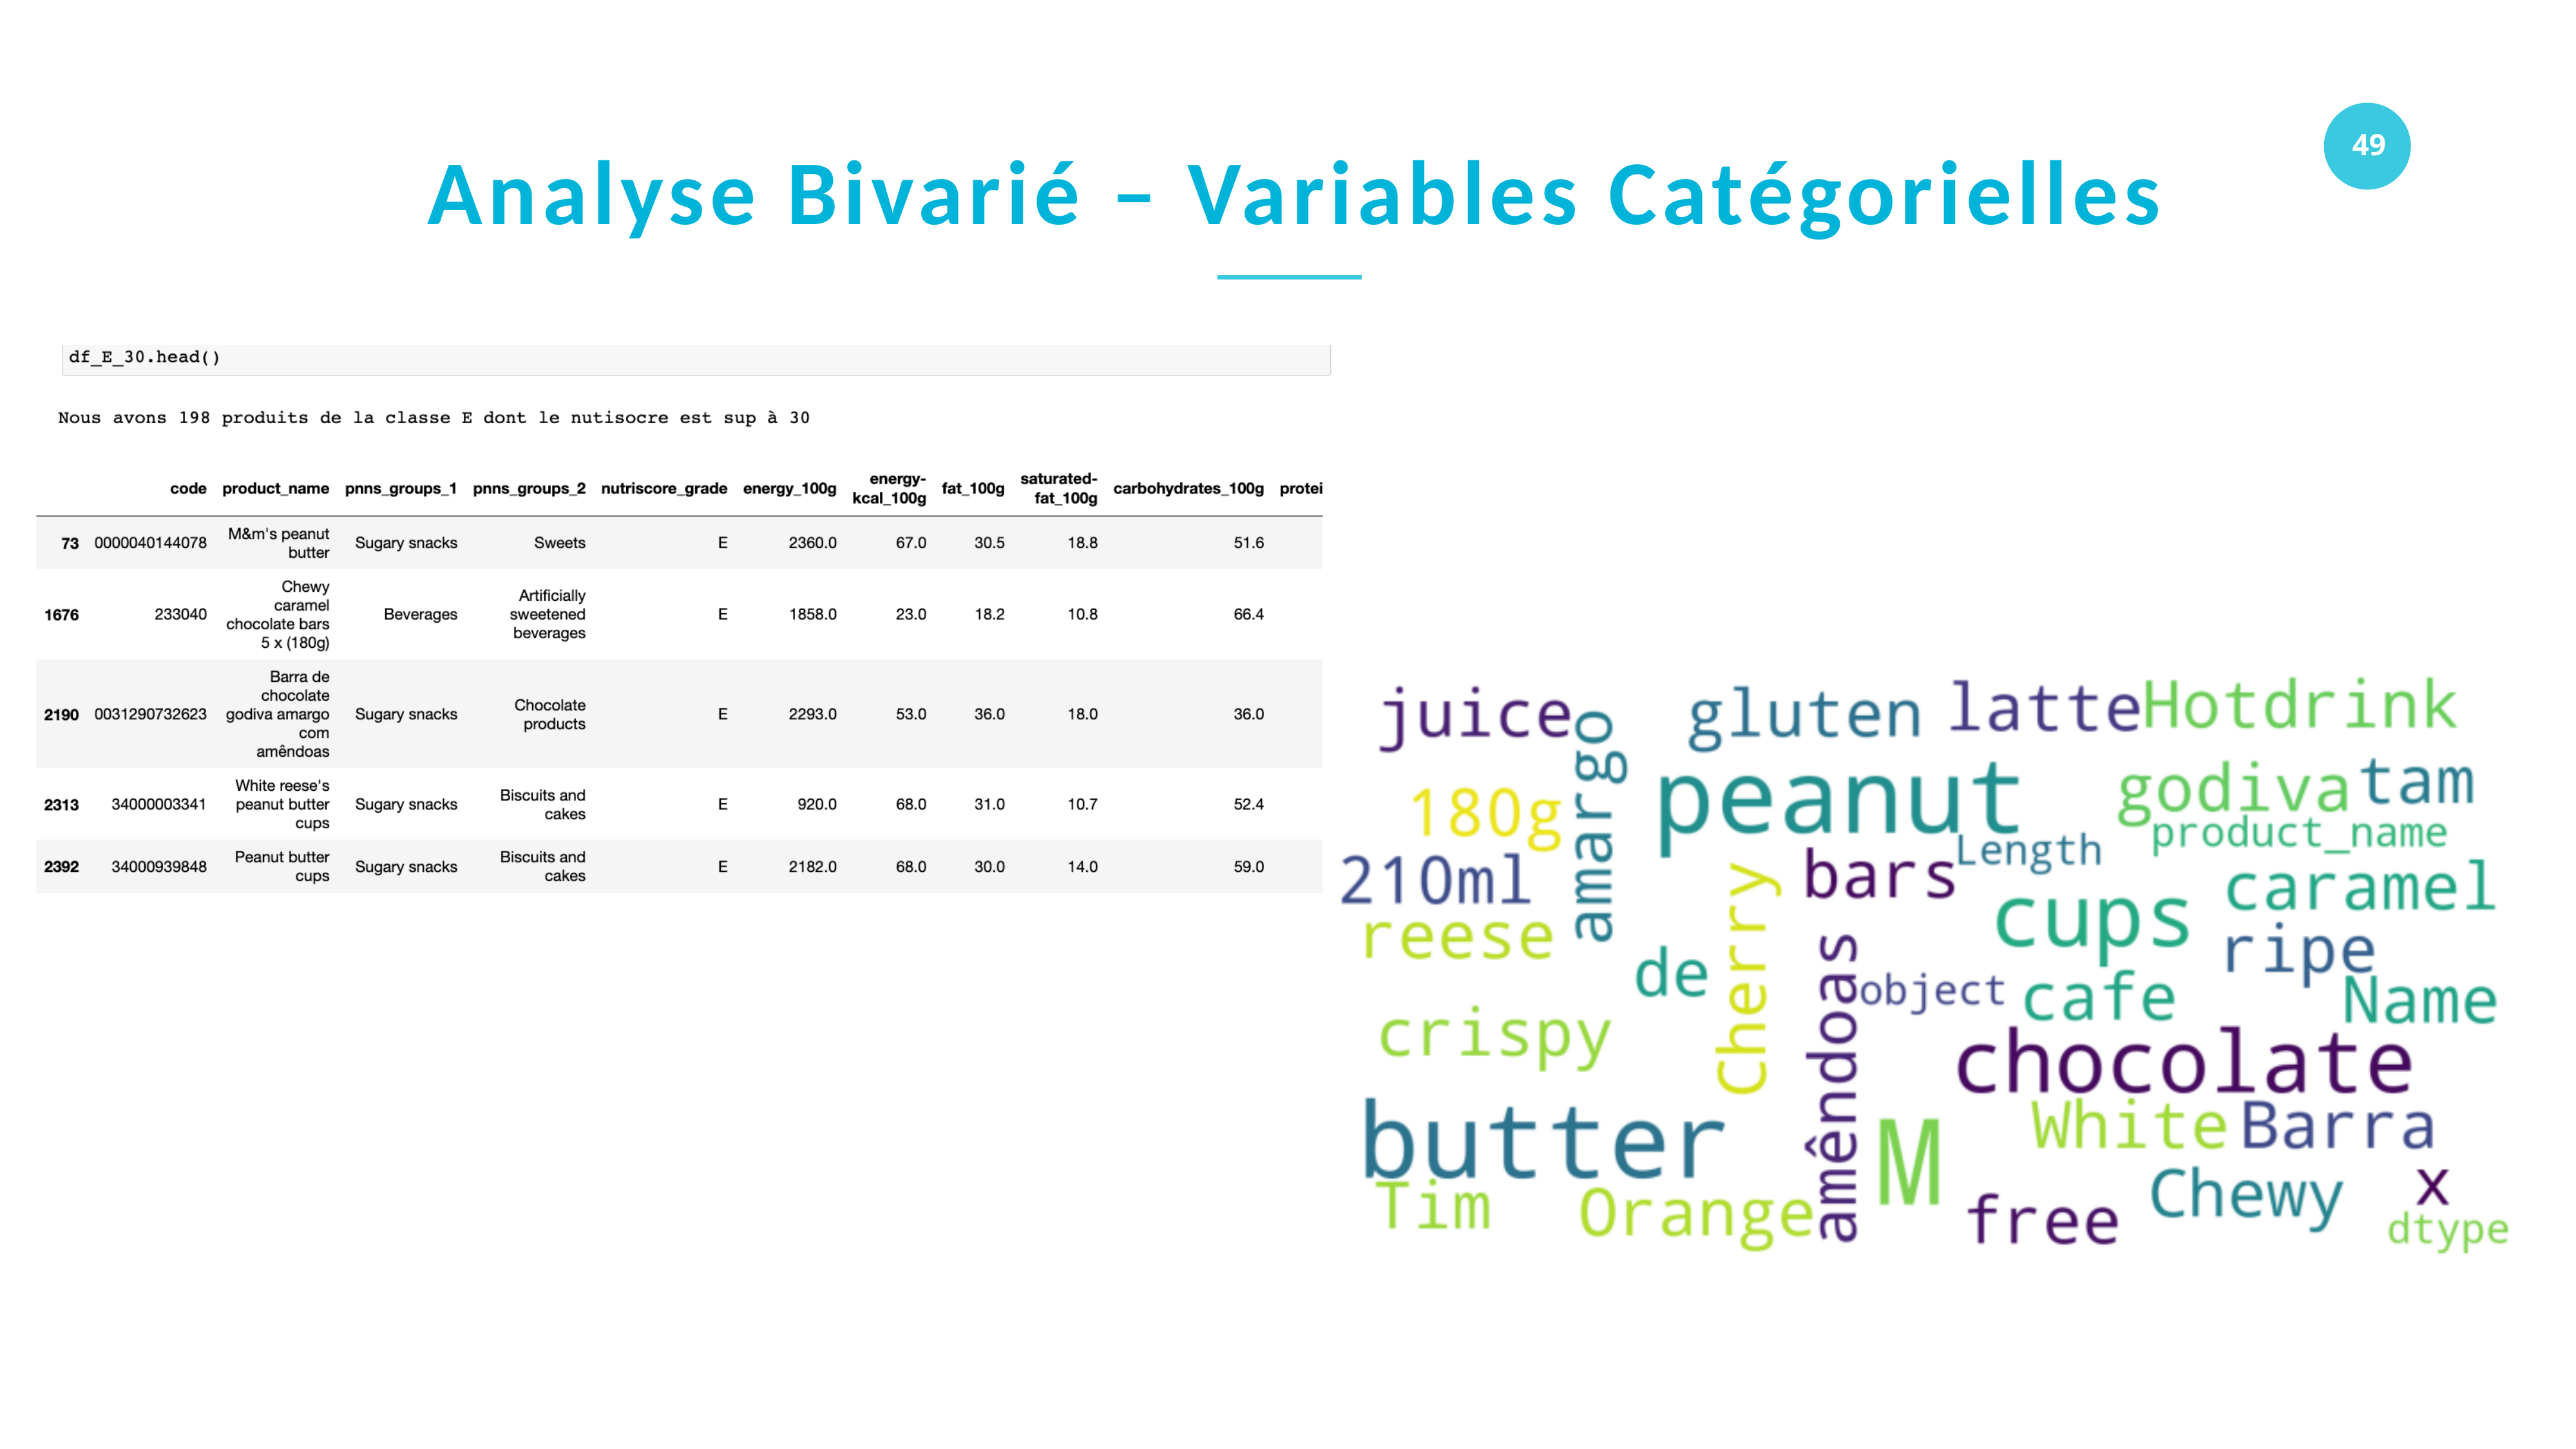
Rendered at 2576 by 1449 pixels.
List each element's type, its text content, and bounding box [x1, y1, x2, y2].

text_box Analyse Bivarié – Variables Catégorielles [417, 133, 2164, 243]
picture [32, 345, 2526, 1284]
